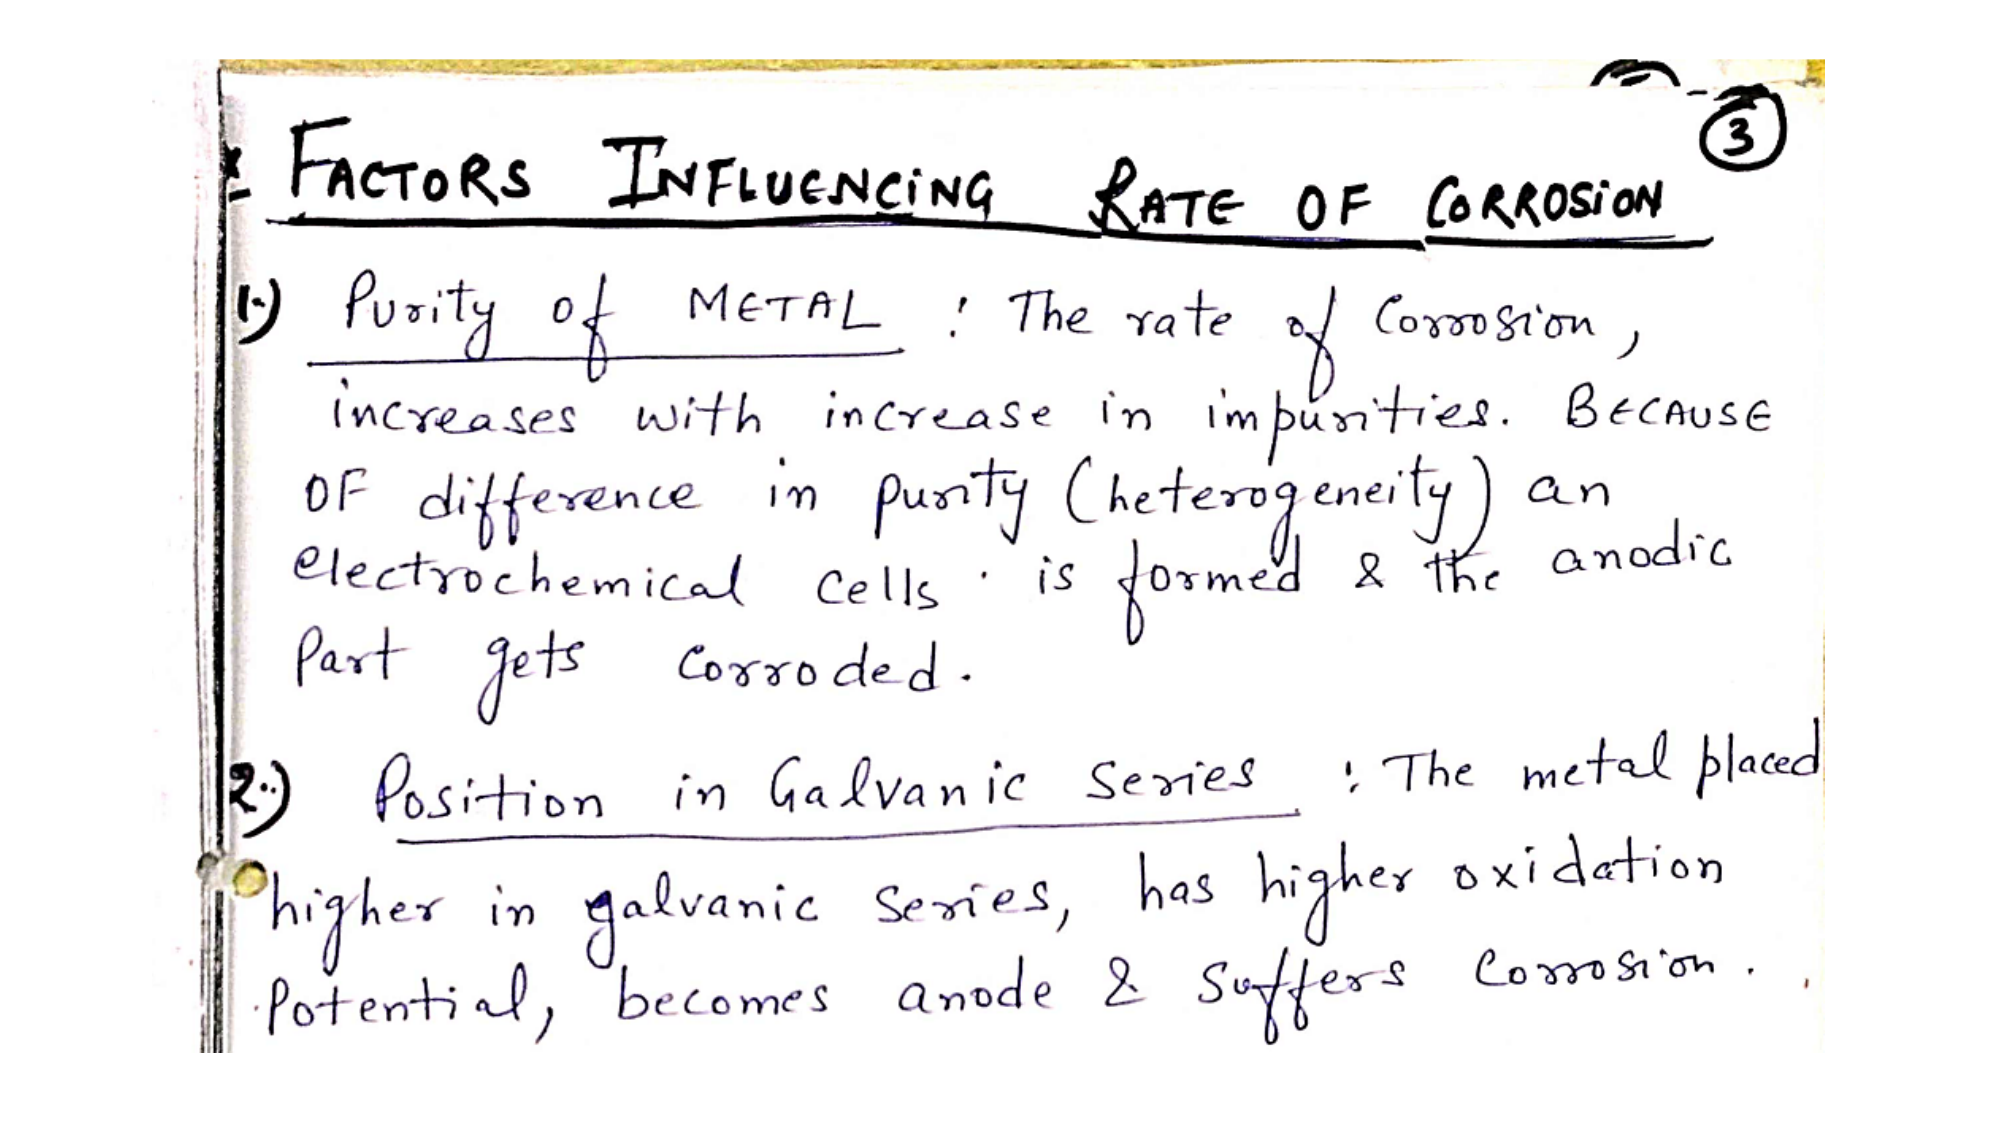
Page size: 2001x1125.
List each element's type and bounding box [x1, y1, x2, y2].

picture [152, 58, 1825, 1053]
